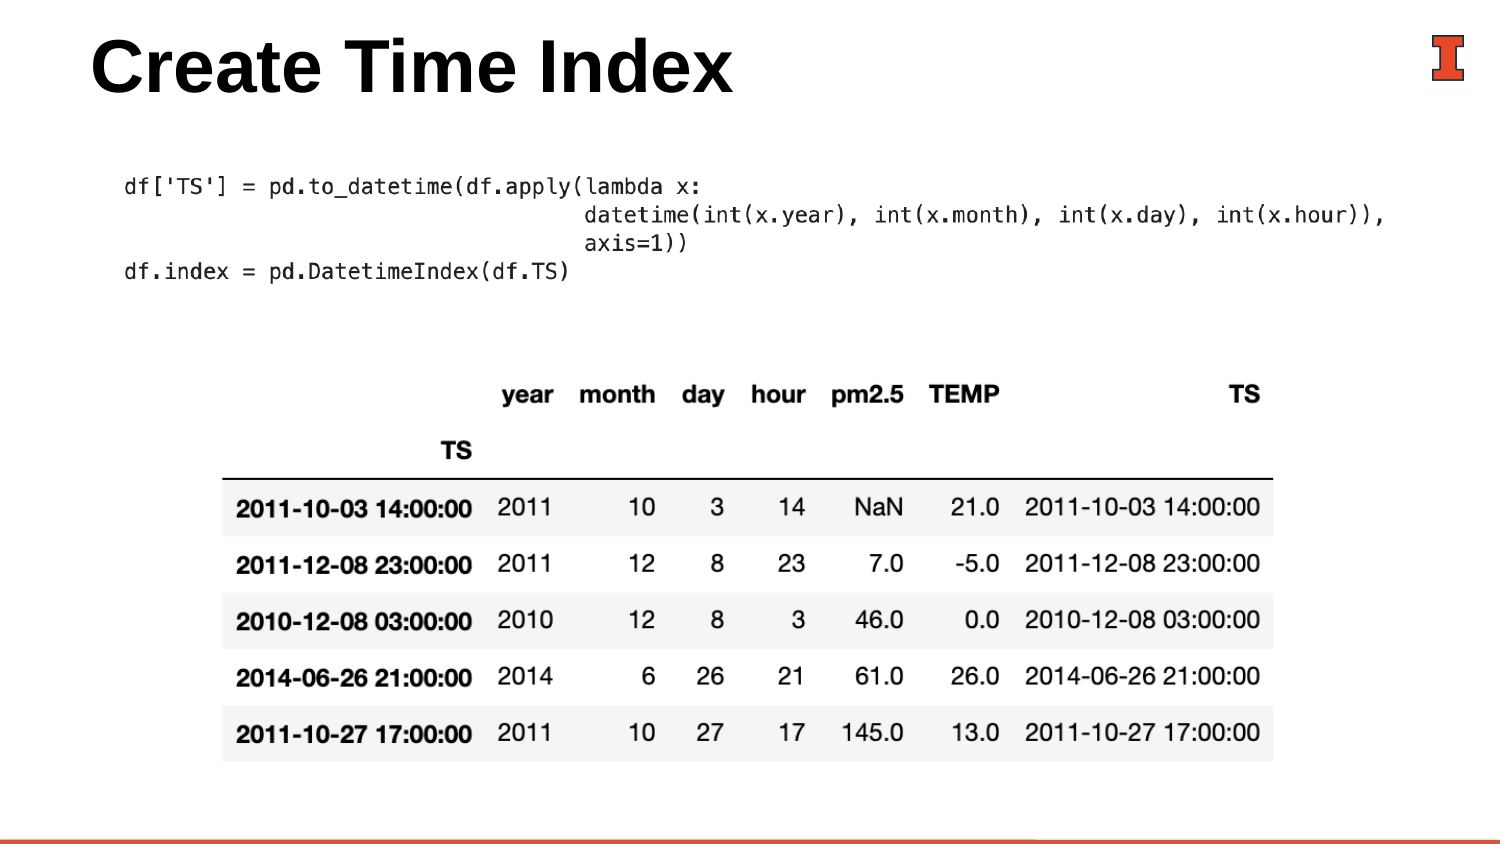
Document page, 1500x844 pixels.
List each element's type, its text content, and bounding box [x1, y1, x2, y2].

picture [116, 156, 1390, 318]
picture [214, 338, 1292, 766]
title Create Time Index [75, 10, 1404, 128]
picture [1432, 35, 1464, 81]
